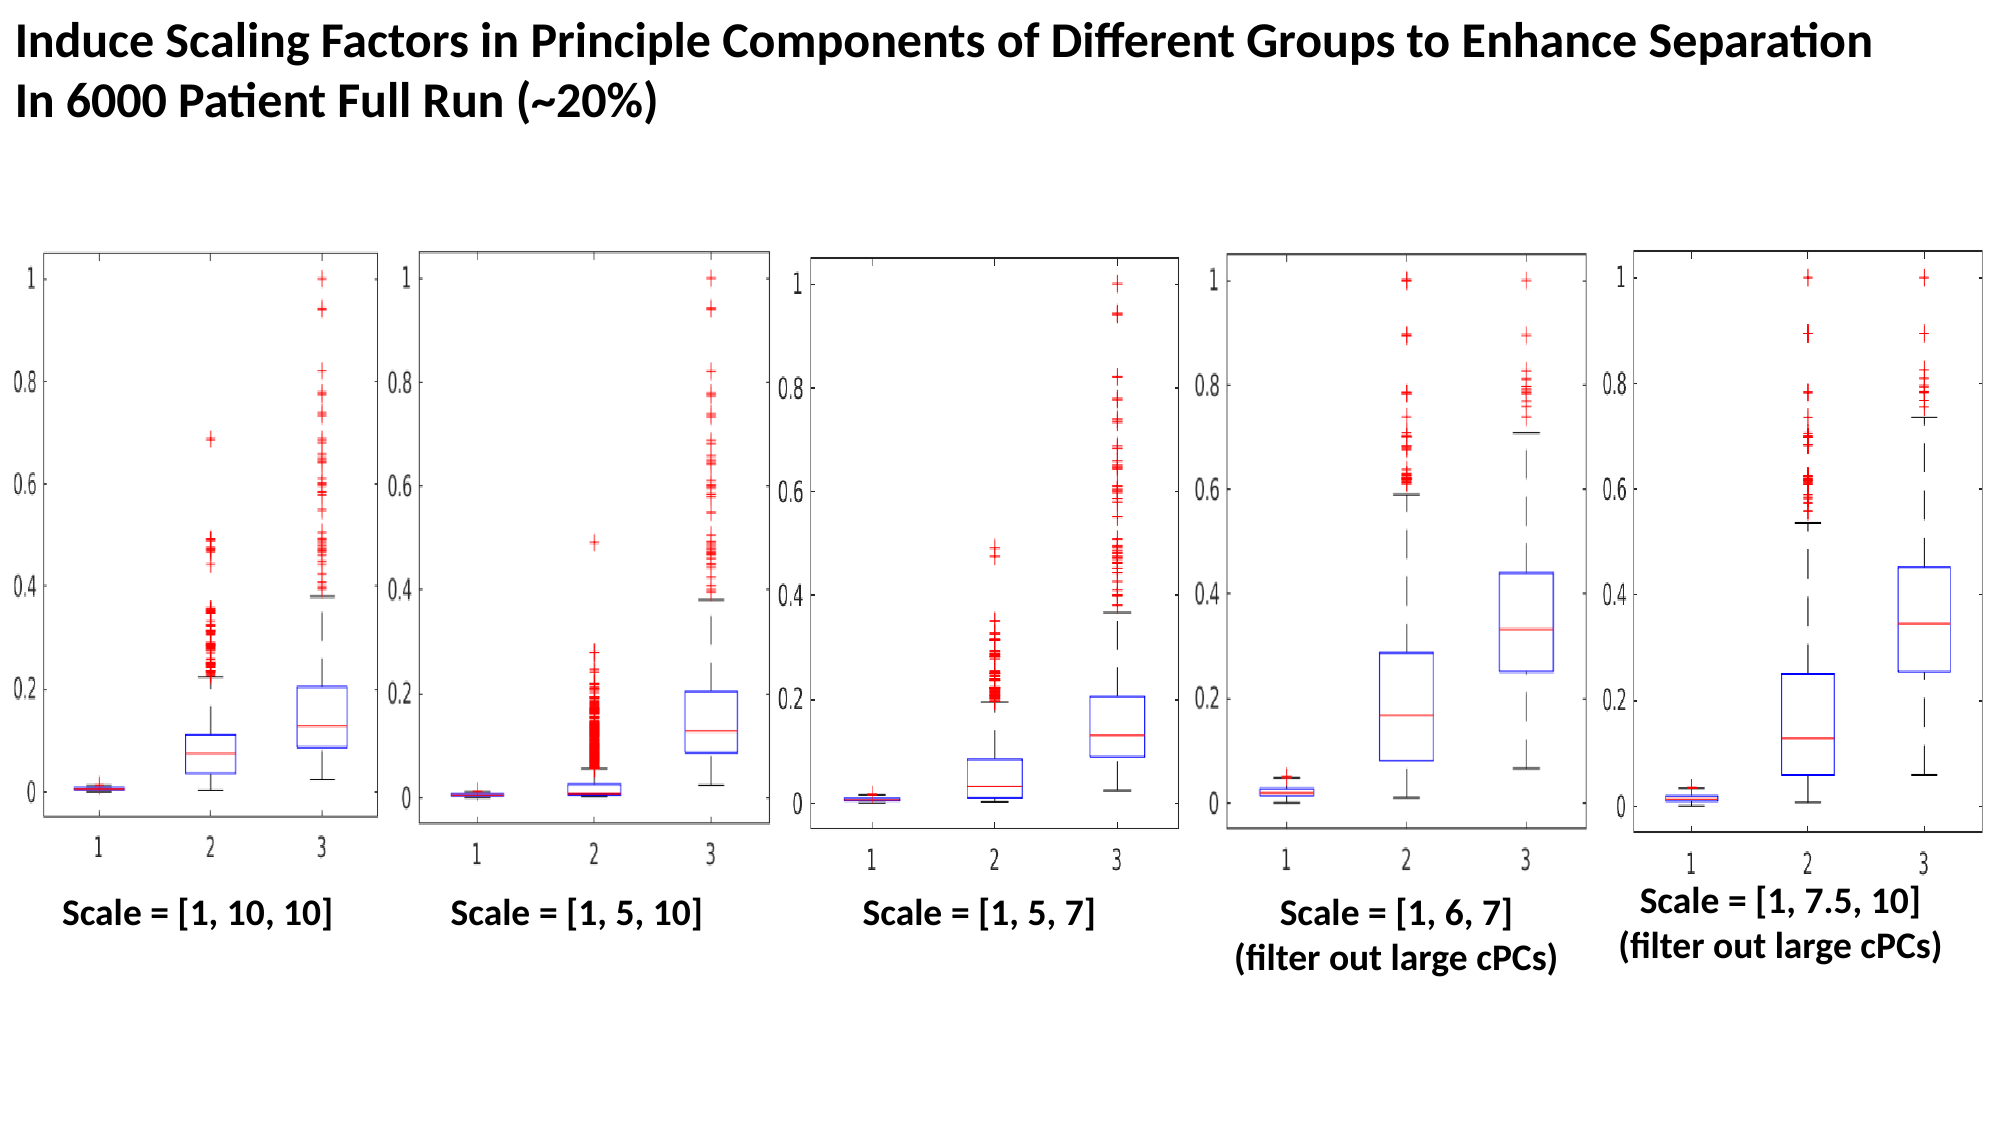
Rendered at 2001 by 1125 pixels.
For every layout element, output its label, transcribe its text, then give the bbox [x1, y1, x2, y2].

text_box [386, 249, 773, 876]
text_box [1601, 249, 1986, 876]
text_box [778, 248, 1181, 876]
text_box Scale = [1, 5, 7] [778, 887, 1181, 933]
text_box Induce Scaling Factors in Principle Components of Different Groups to Enhance Separation In 6000 Patient Full Run (~20%) [0, 0, 2000, 135]
text_box Scale = [1, 10, 10] [14, 888, 382, 933]
text_box Scale = [1, 7.5, 10] (filter out large cPCs) [1588, 875, 1973, 966]
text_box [1186, 250, 1589, 888]
text_box Scale = [1, 5, 10] [386, 887, 768, 933]
text_box Scale = [1, 6, 7] (filter out large cPCs) [1204, 888, 1589, 978]
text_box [14, 250, 382, 888]
